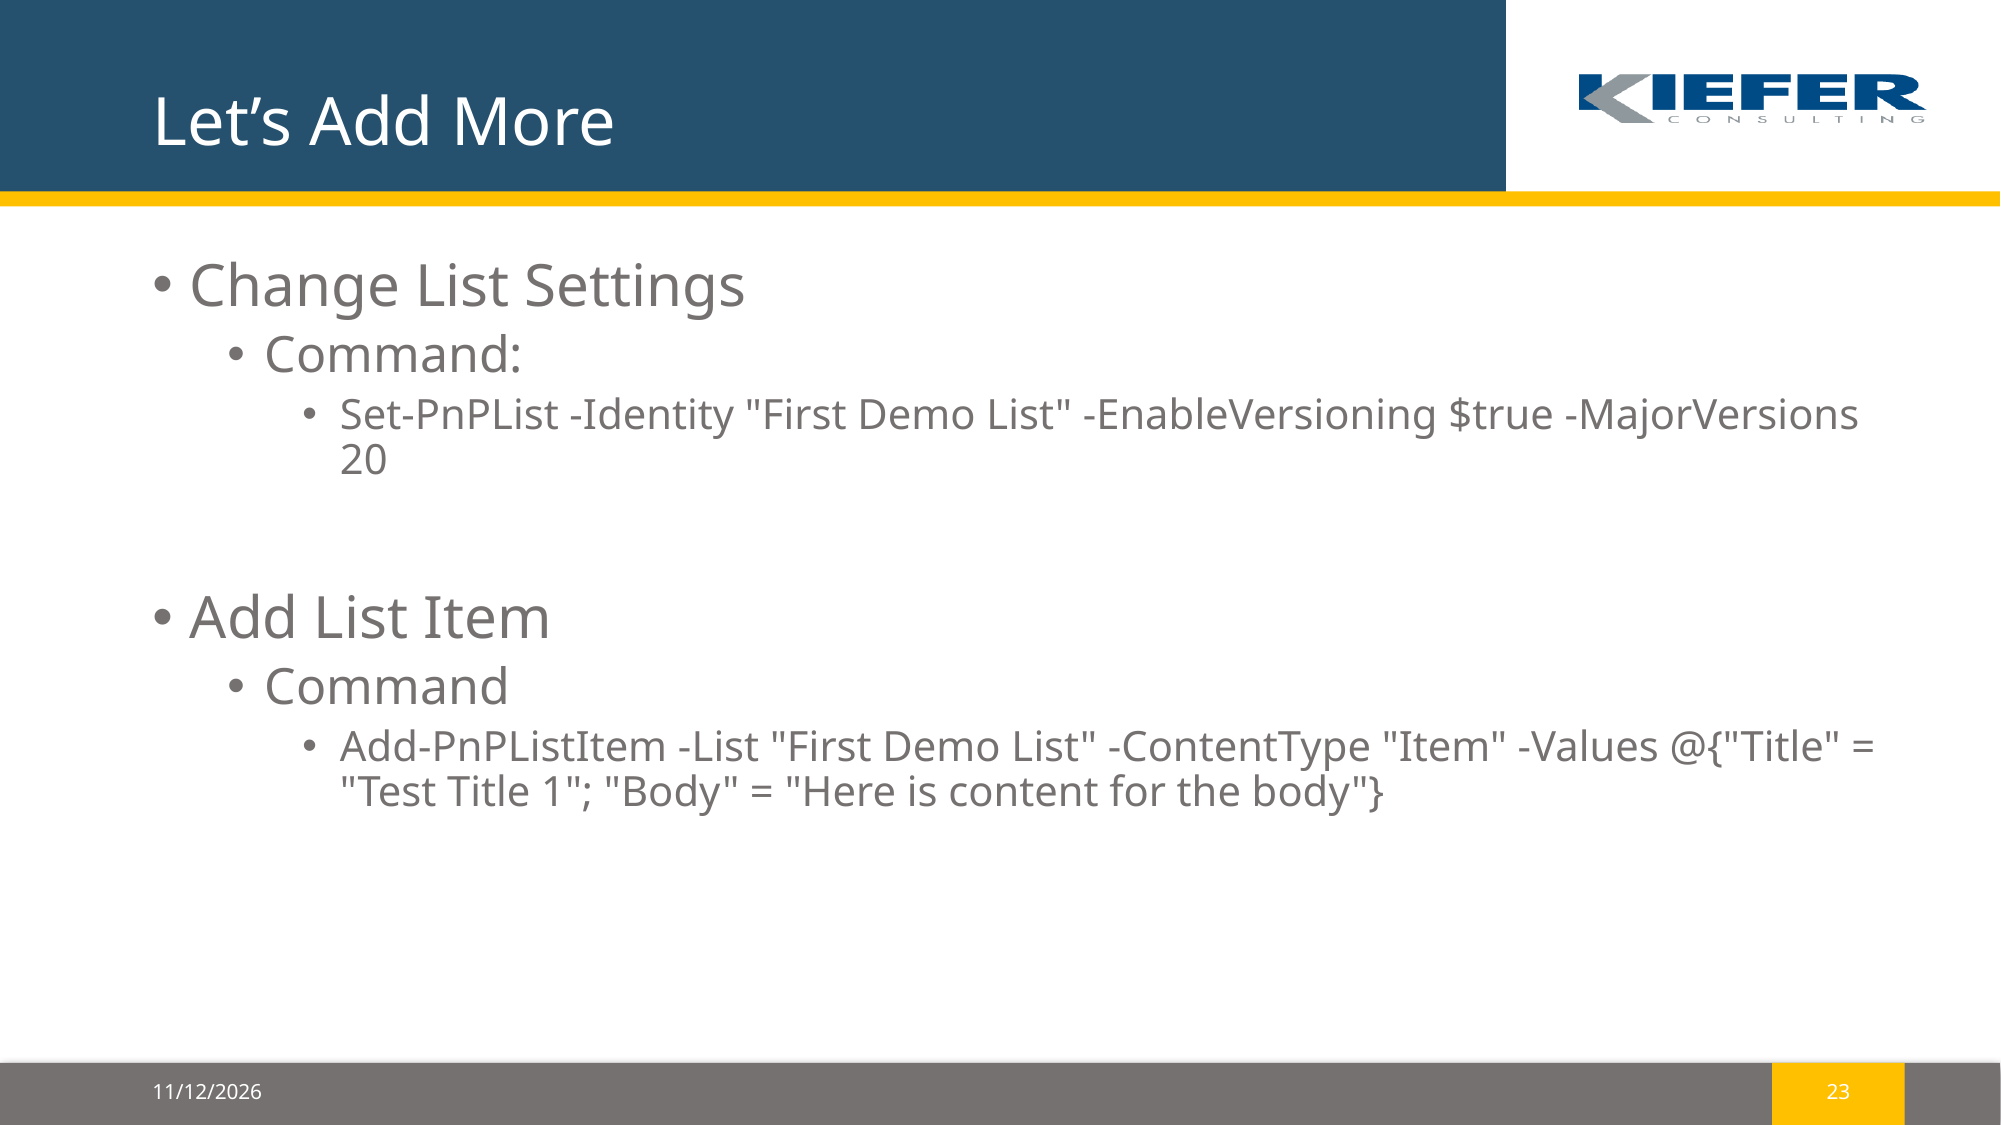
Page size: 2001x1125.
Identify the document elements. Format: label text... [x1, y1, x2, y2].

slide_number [137, 1063, 588, 1123]
slide_number 23 [1772, 1063, 1905, 1123]
title Let’s Add More [137, 50, 1492, 198]
picture [1537, 52, 1968, 146]
list Change List Settings Command: Set-PnPList -Identity "First Demo List" -EnableVersioning $true -MajorVersions 20 Add List Item Command Add-PnPListItem -List "First Demo List" -ContentType "Item" -Values @{"Title" = "Test Title 1"; "Body" = "Here is content for the body"} [137, 248, 1905, 962]
